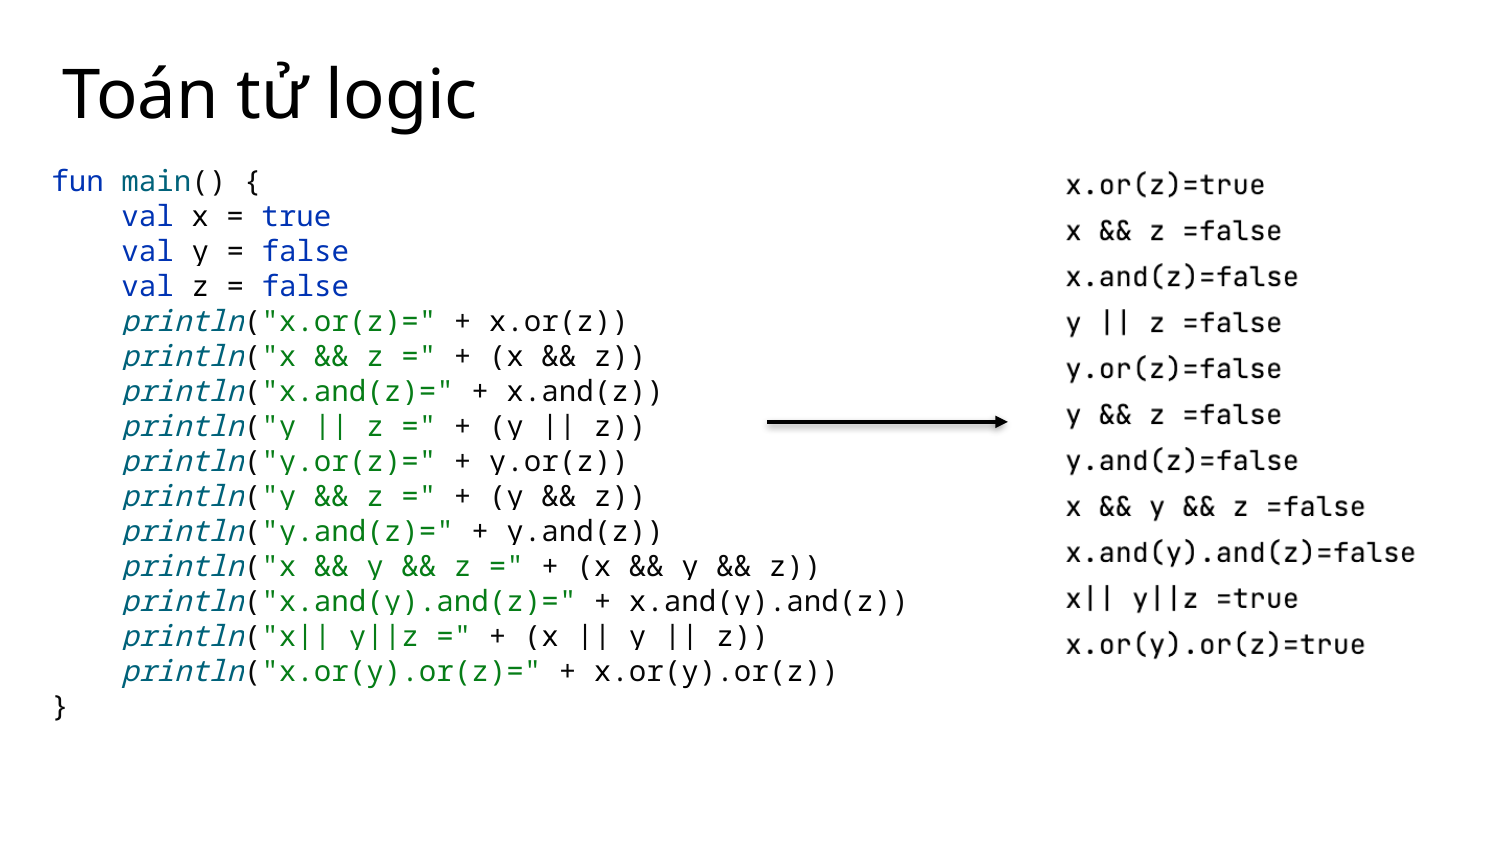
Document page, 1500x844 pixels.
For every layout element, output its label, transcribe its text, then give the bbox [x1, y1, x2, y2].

title Toán tử logic [48, 48, 1443, 123]
text_box fun main() { val x = true val y = false val z = false println("x.or(z)=" + x.or(z)) println("x && z =" + (x && z)) println("x.and(z)=" + x.and(z)) println("y || z =" + (y || z)) println("y.or(z)=" + y.or(z)) println("y && z =" + (y && z)) println("y.and(z)=" + y.and(z)) println("x && y && z =" + (x && y && z)) println("x.and(y).and(z)=" + x.and(y).and(z)) println("x|| y||z =" + (x || y || z)) println("x.or(y).or(z)=" + x.or(y).or(z)) } [36, 155, 1081, 730]
picture [1057, 165, 1448, 679]
